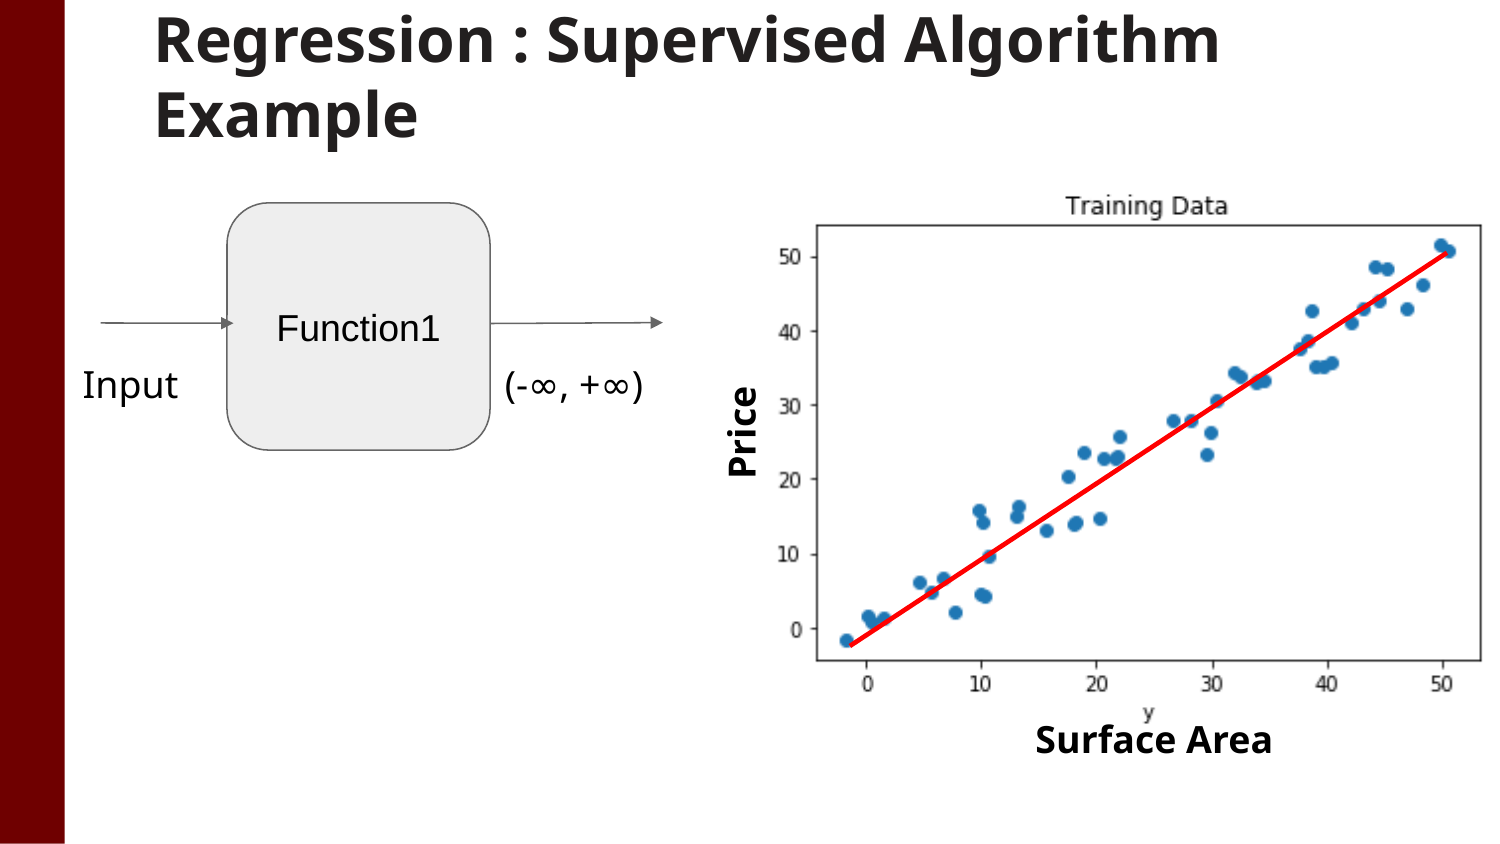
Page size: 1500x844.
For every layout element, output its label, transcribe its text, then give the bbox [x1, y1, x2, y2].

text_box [849, 252, 1448, 647]
text_box Input [67, 346, 257, 560]
text_box Surface Area [1020, 744, 1459, 763]
text_box Function1 [226, 202, 491, 451]
text_box (-∞, +∞) [489, 346, 703, 424]
title Regression : Supervised Algorithm Example [138, 26, 1414, 166]
text_box Price [703, 358, 758, 495]
picture [763, 181, 1500, 736]
text_box [0, 0, 65, 844]
